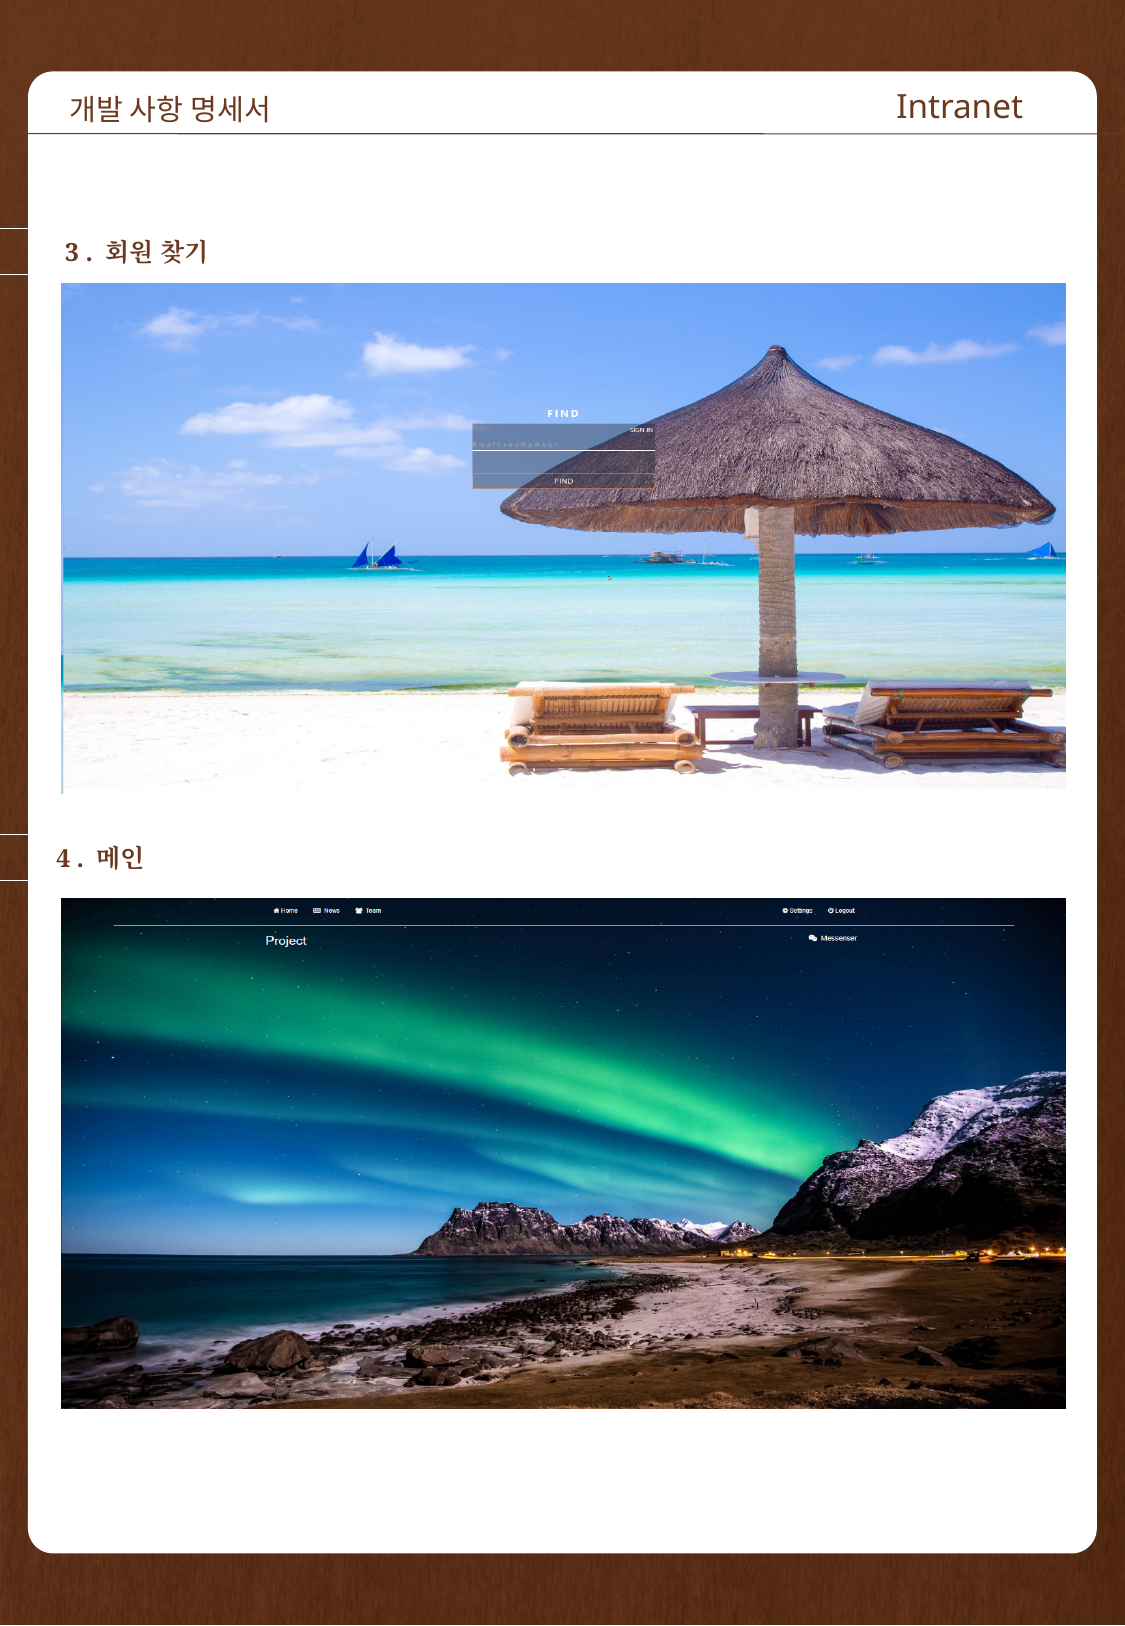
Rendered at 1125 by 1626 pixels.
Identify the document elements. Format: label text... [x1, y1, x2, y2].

text_box 3 . 회원 찾기 [0, 228, 212, 275]
picture [61, 283, 1066, 794]
picture [61, 898, 1066, 1409]
text_box 개발 사항 명세서 [54, 56, 424, 133]
text_box 4 . 메인 [0, 834, 151, 881]
text_box Intranet [881, 78, 1125, 134]
